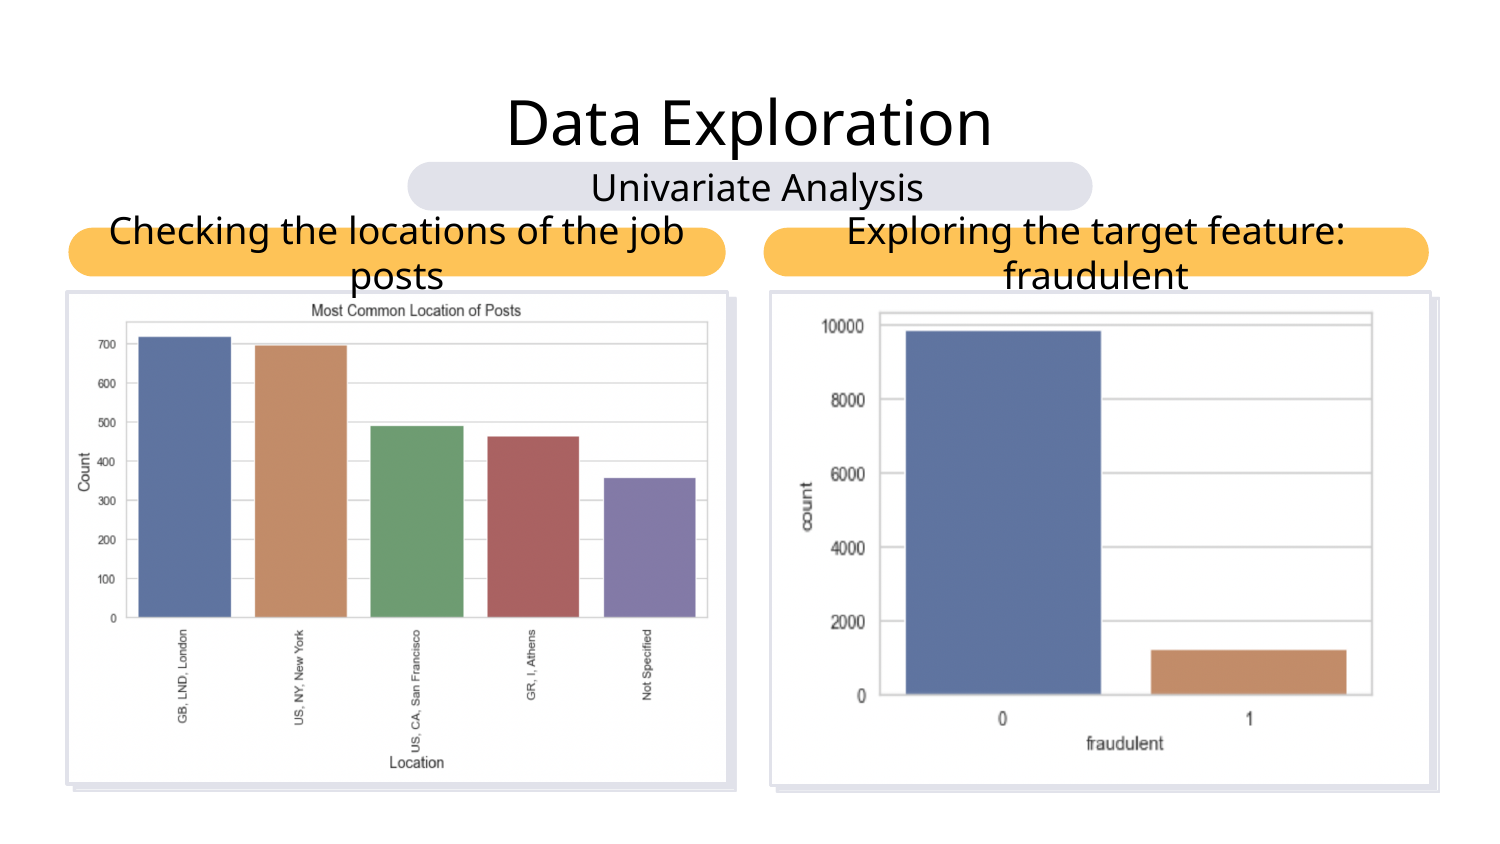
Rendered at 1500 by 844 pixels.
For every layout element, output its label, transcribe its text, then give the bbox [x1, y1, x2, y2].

text_box Checking the locations of the job posts [68, 227, 726, 277]
text_box Exploring the target feature: fraudulent [763, 227, 1429, 277]
title Data Exploration [118, 88, 1382, 153]
text_box Univariate Analysis [407, 161, 1093, 211]
picture [68, 293, 726, 783]
picture [771, 293, 1430, 785]
